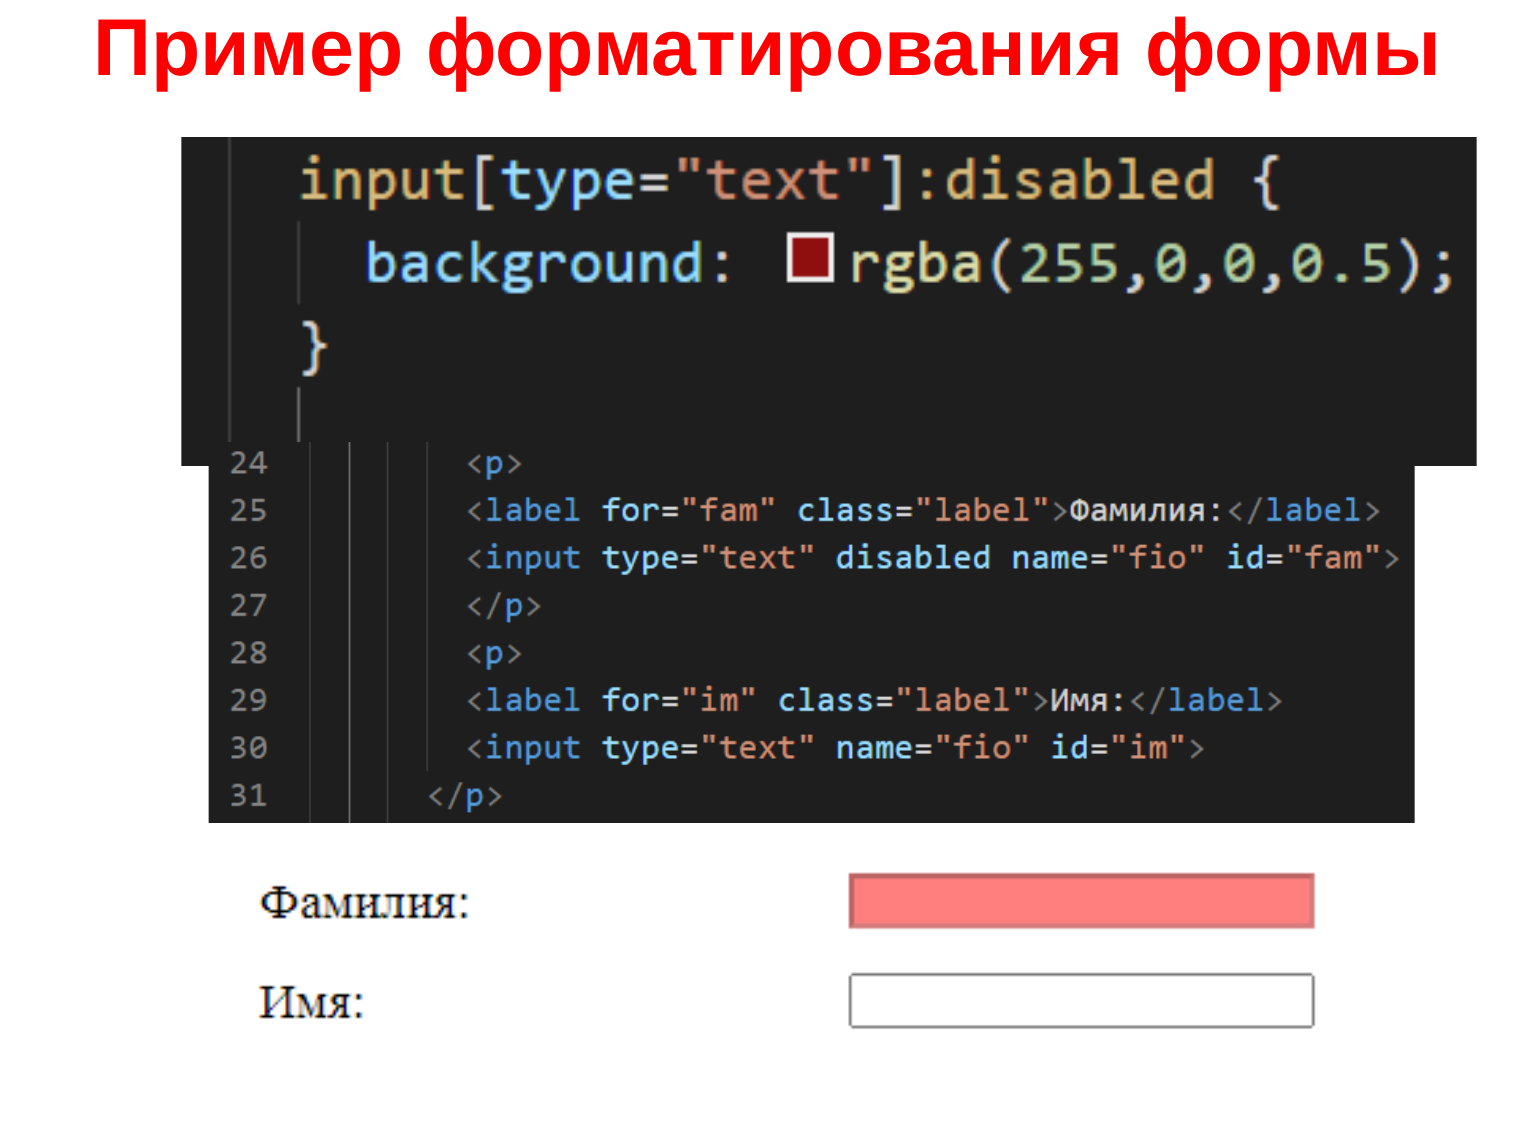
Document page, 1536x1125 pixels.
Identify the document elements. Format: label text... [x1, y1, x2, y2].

picture [244, 833, 1395, 1071]
picture [181, 136, 1477, 823]
text_box Пример форматирования формы [23, 0, 1512, 138]
